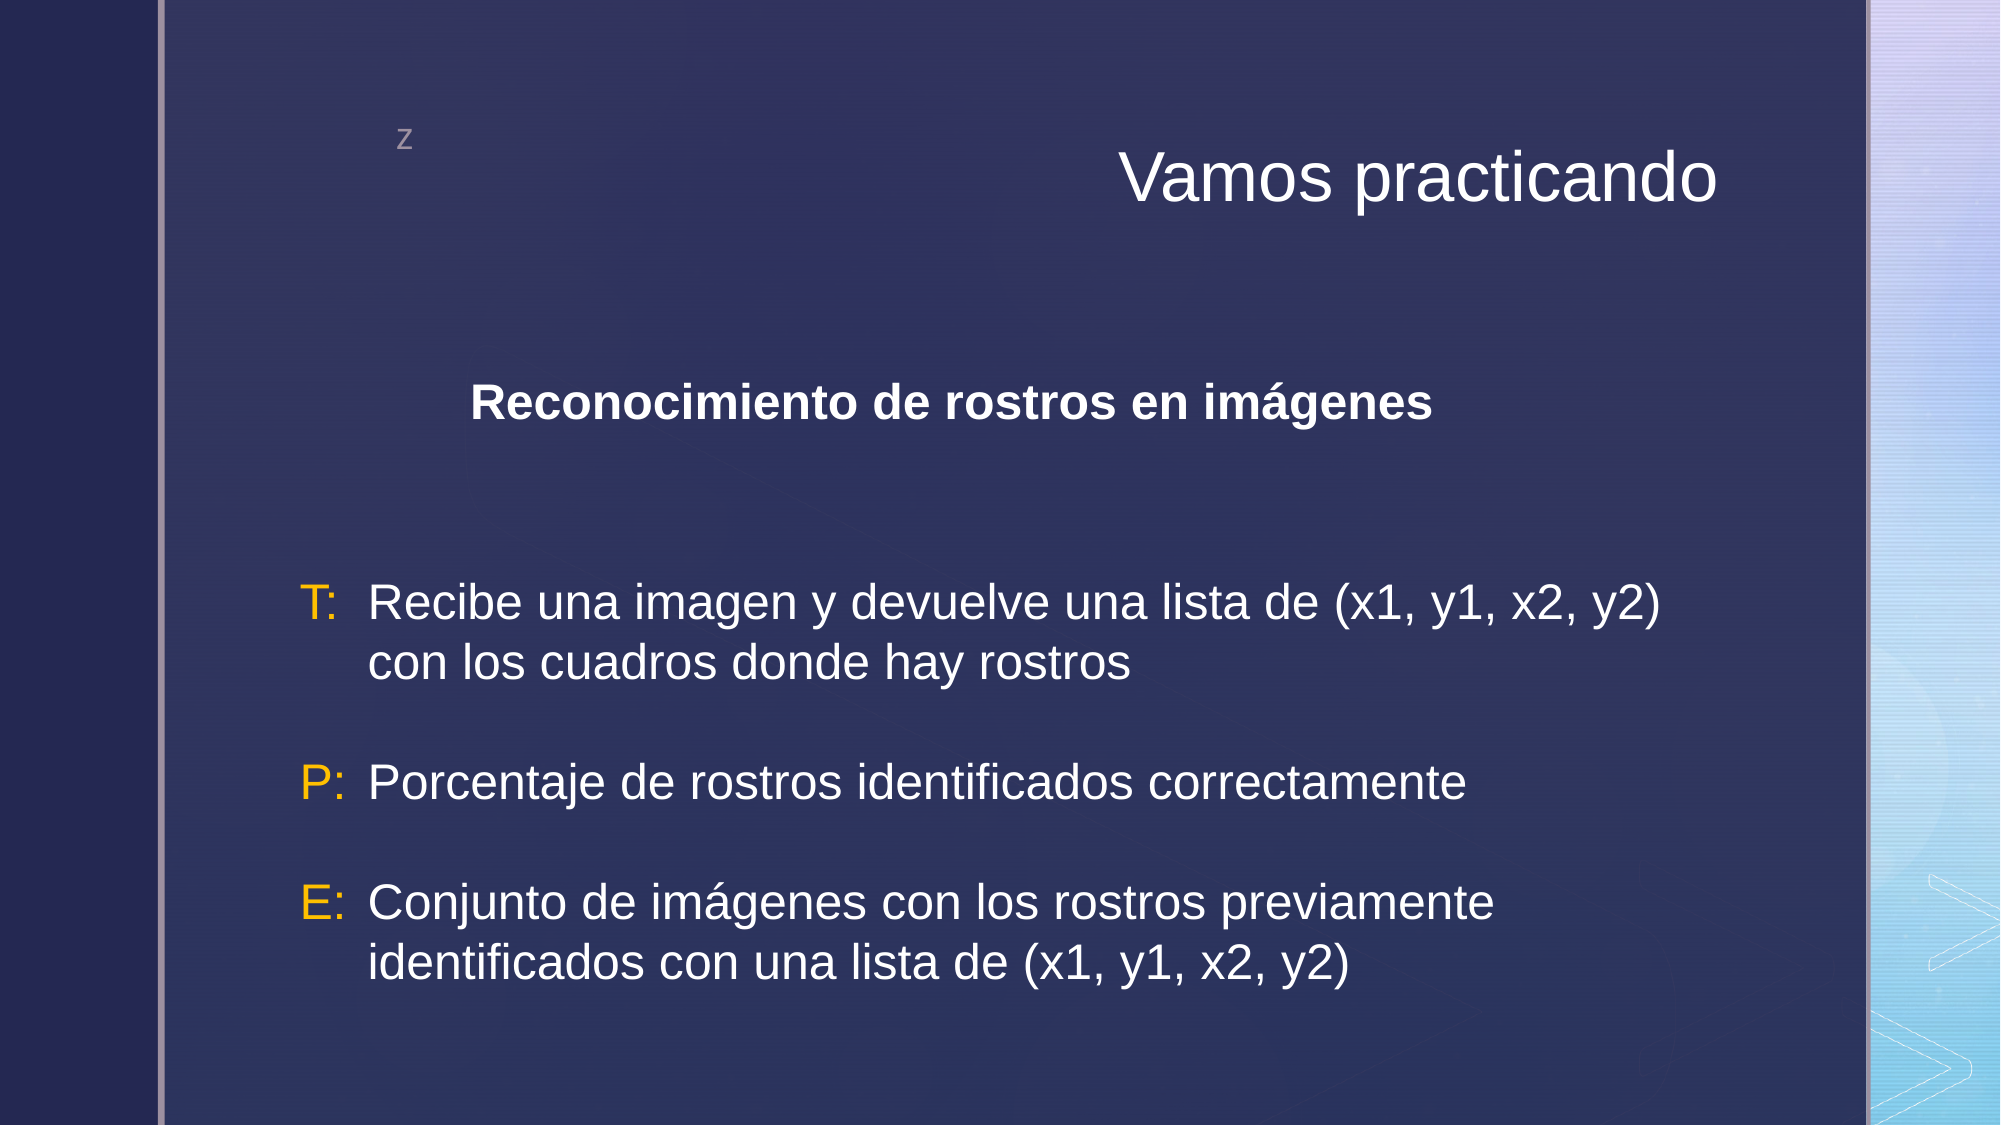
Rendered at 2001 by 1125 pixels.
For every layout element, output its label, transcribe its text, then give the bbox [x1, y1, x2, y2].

picture [1871, 0, 2001, 1125]
text_box Recibe una imagen y devuelve una lista de (x1, y1, x2, y2) con los cuadros donde hay rostros Porcentaje de rostros identificados correctamente Conjunto de imágenes con los rostros previamente identificados con una lista de (x1, y1, x2, y2) [352, 562, 1753, 998]
text_box T: P: E: [284, 562, 352, 938]
list Reconocimiento de rostros en imágenes [454, 336, 1734, 450]
title Vamos practicando [428, 132, 1734, 310]
